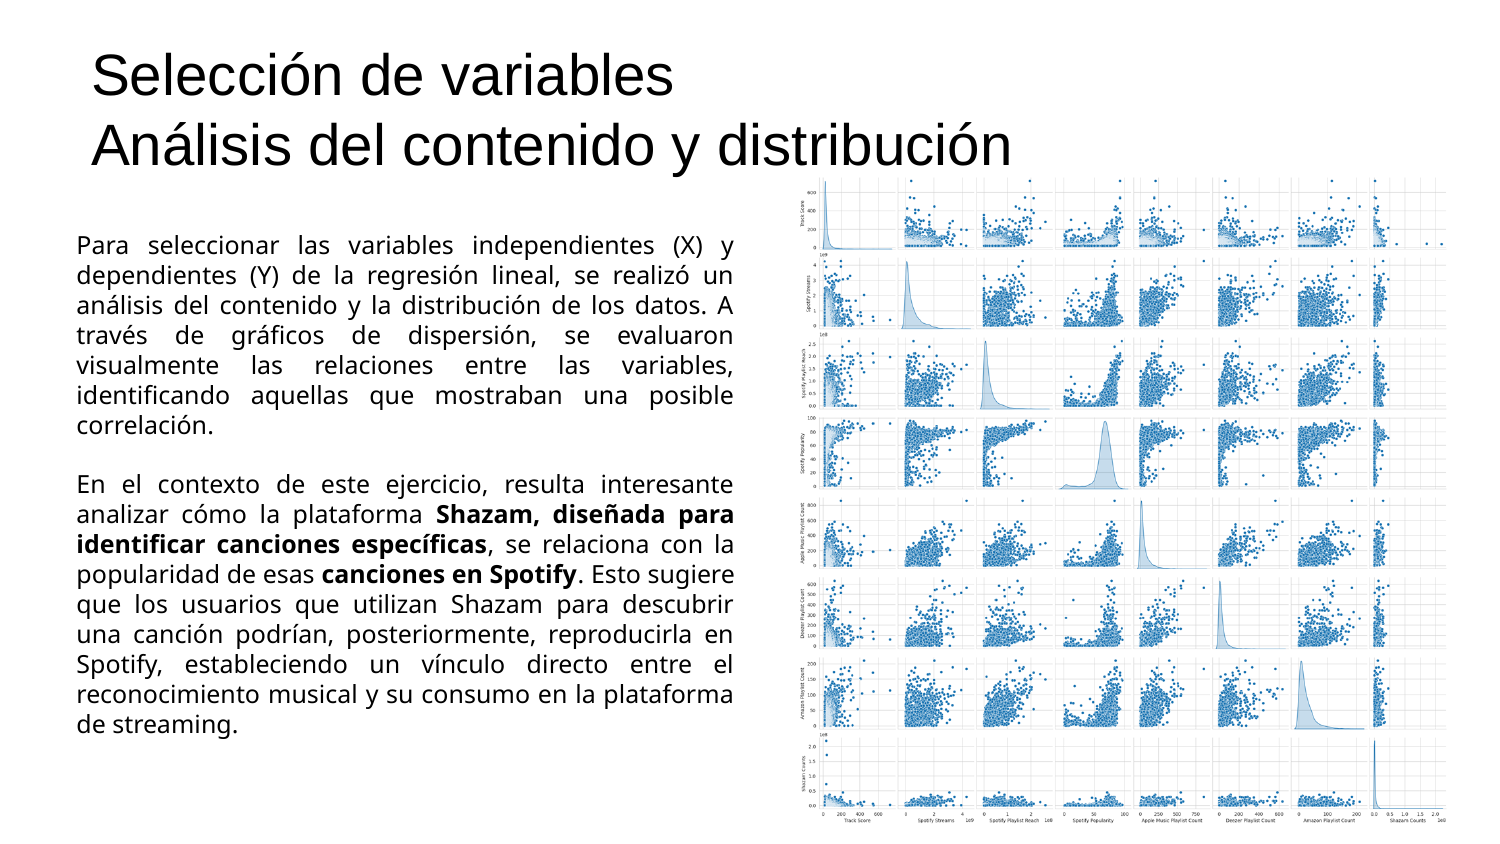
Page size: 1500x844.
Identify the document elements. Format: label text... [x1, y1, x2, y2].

picture [797, 174, 1449, 826]
title Selección de variables Análisis del contenido y distribución [76, 21, 1374, 222]
text_box Para seleccionar las variables independientes (X) y dependientes (Y) de la regresión lineal, se realizó un análisis del contenido y la distribución de los datos. A través de gráficos de dispersión, se evaluaron visualmente las relaciones entre las variables, identificando aquellas que mostraban una posible correlación. En el contexto de este ejercicio, resulta interesante analizar cómo la plataforma Shazam, diseñada para identificar canciones específicas, se relaciona con la popularidad de esas canciones en Spotify. Esto sugiere que los usuarios que utilizan Shazam para descubrir una canción podrían, posteriormente, reproducirla en Spotify, estableciendo un vínculo directo entre el reconocimiento musical y su consumo en la plataforma de streaming. [61, 214, 750, 798]
